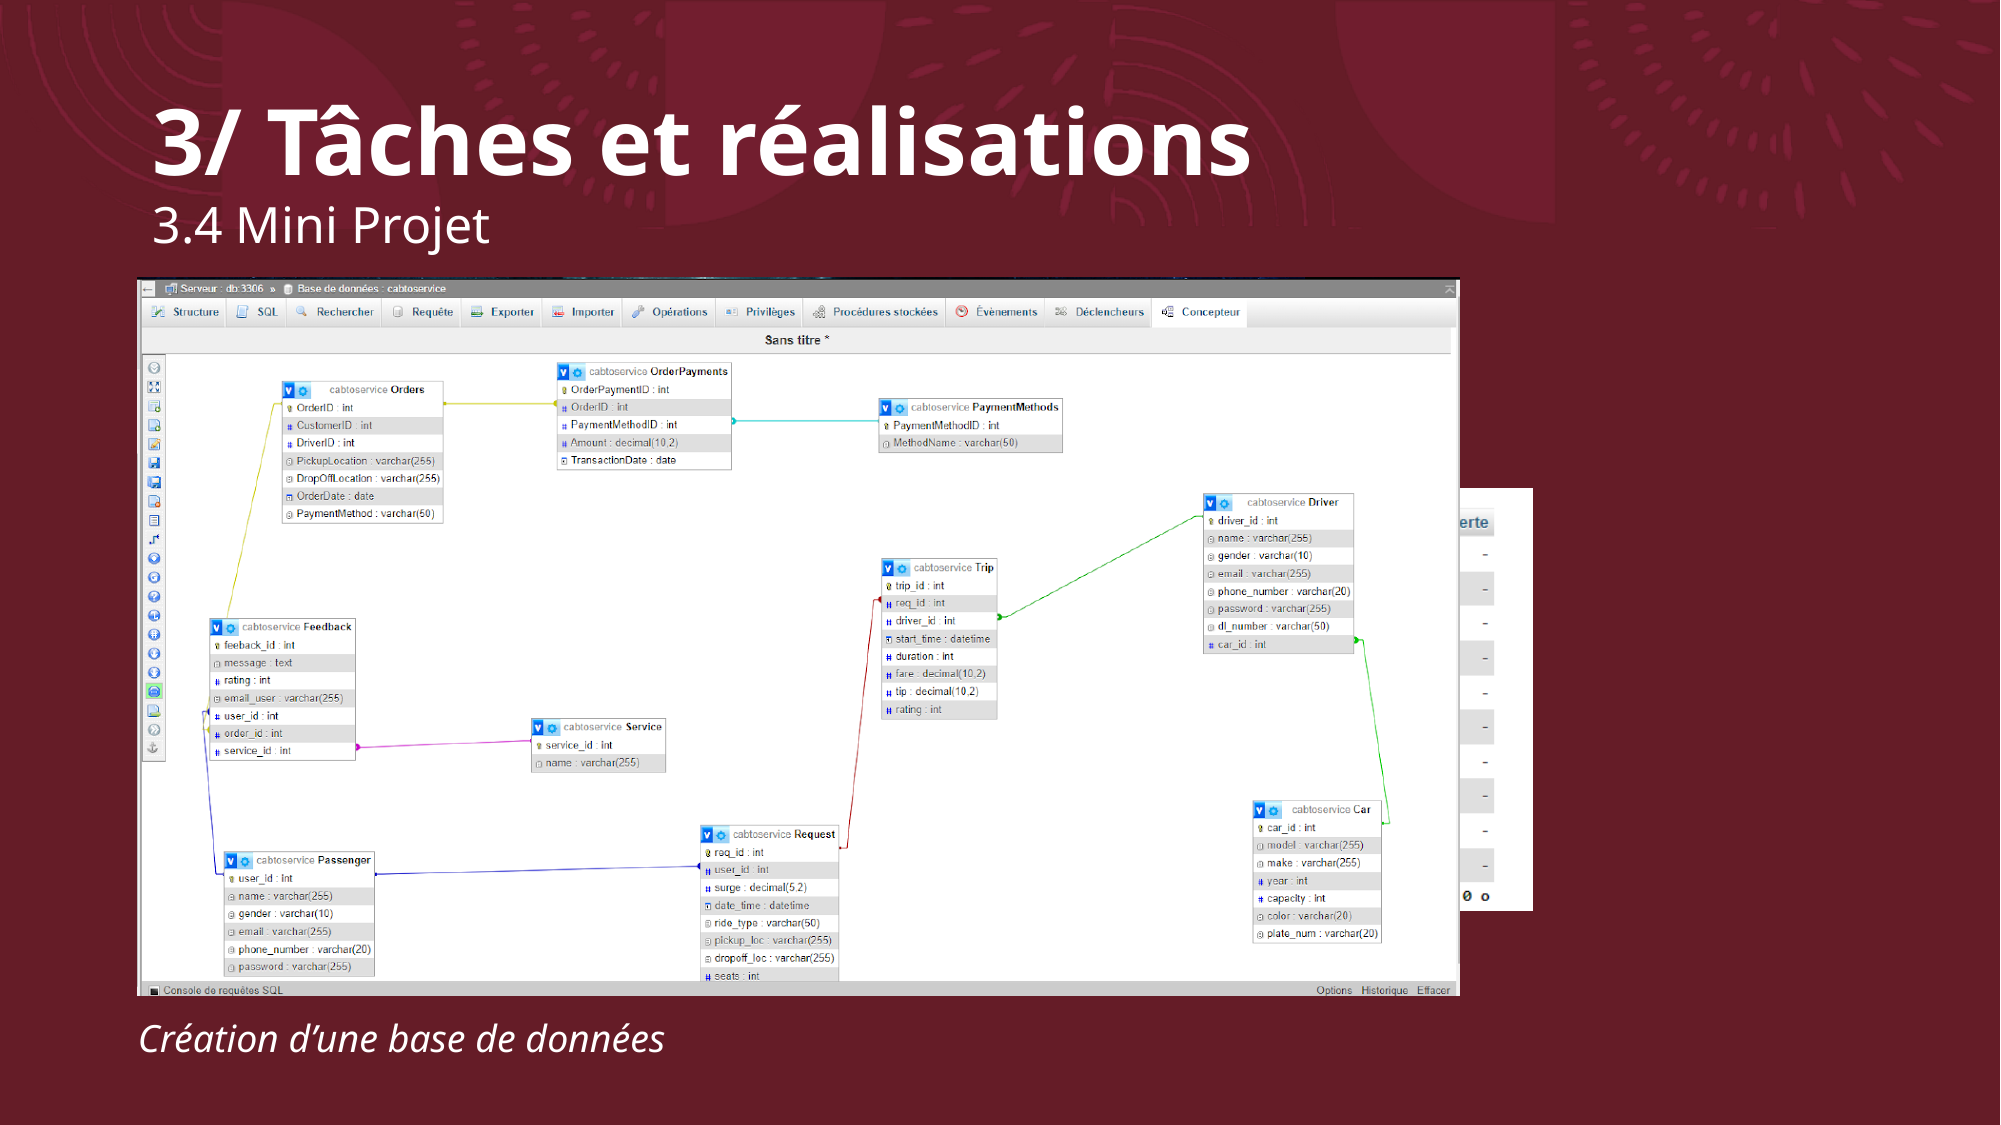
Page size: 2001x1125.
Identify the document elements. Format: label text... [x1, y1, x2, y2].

text_box Création d’une base de données [123, 1007, 707, 1068]
title 3/ Tâches et réalisations 3.4 Mini Projet [137, 60, 1863, 278]
picture [137, 277, 1460, 996]
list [1460, 488, 1533, 912]
